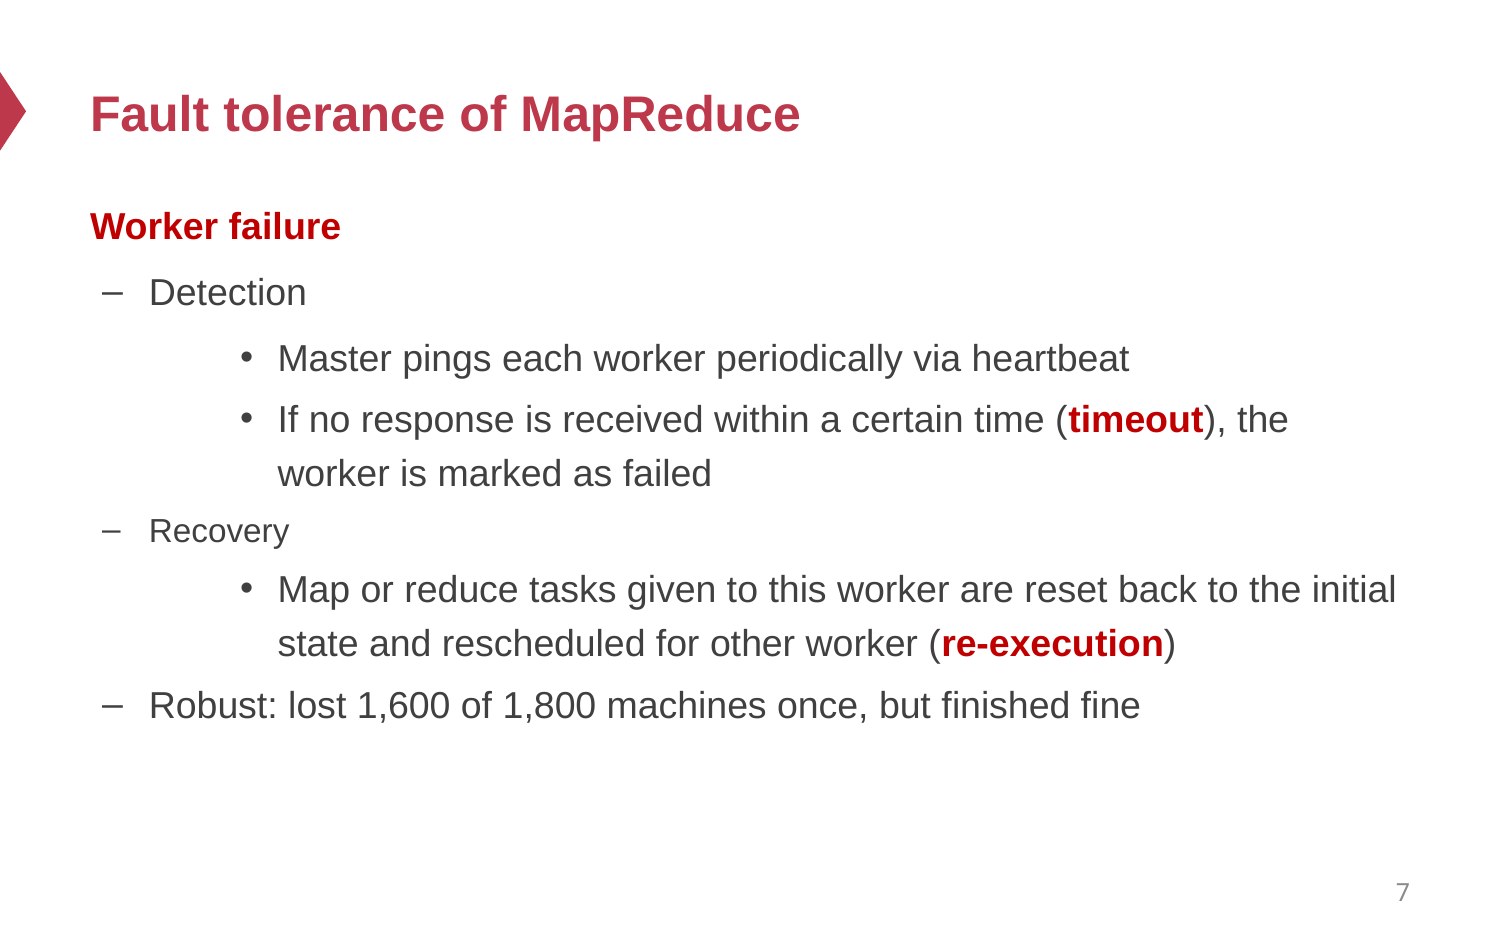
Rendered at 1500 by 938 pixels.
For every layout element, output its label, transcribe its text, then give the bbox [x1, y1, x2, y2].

slide_number 7 [1074, 868, 1425, 919]
title Fault tolerance of MapReduce [75, 37, 1425, 185]
list Worker failure Detection Master pings each worker periodically via heartbeat If no response is received within a certain time (timeout), the worker is marked as failed Recovery Map or reduce tasks given to this worker are reset back to the initial state and rescheduled for other worker (re-execution) Robust: lost 1,600 of 1,800 machines once, but finished fine [75, 185, 1425, 900]
